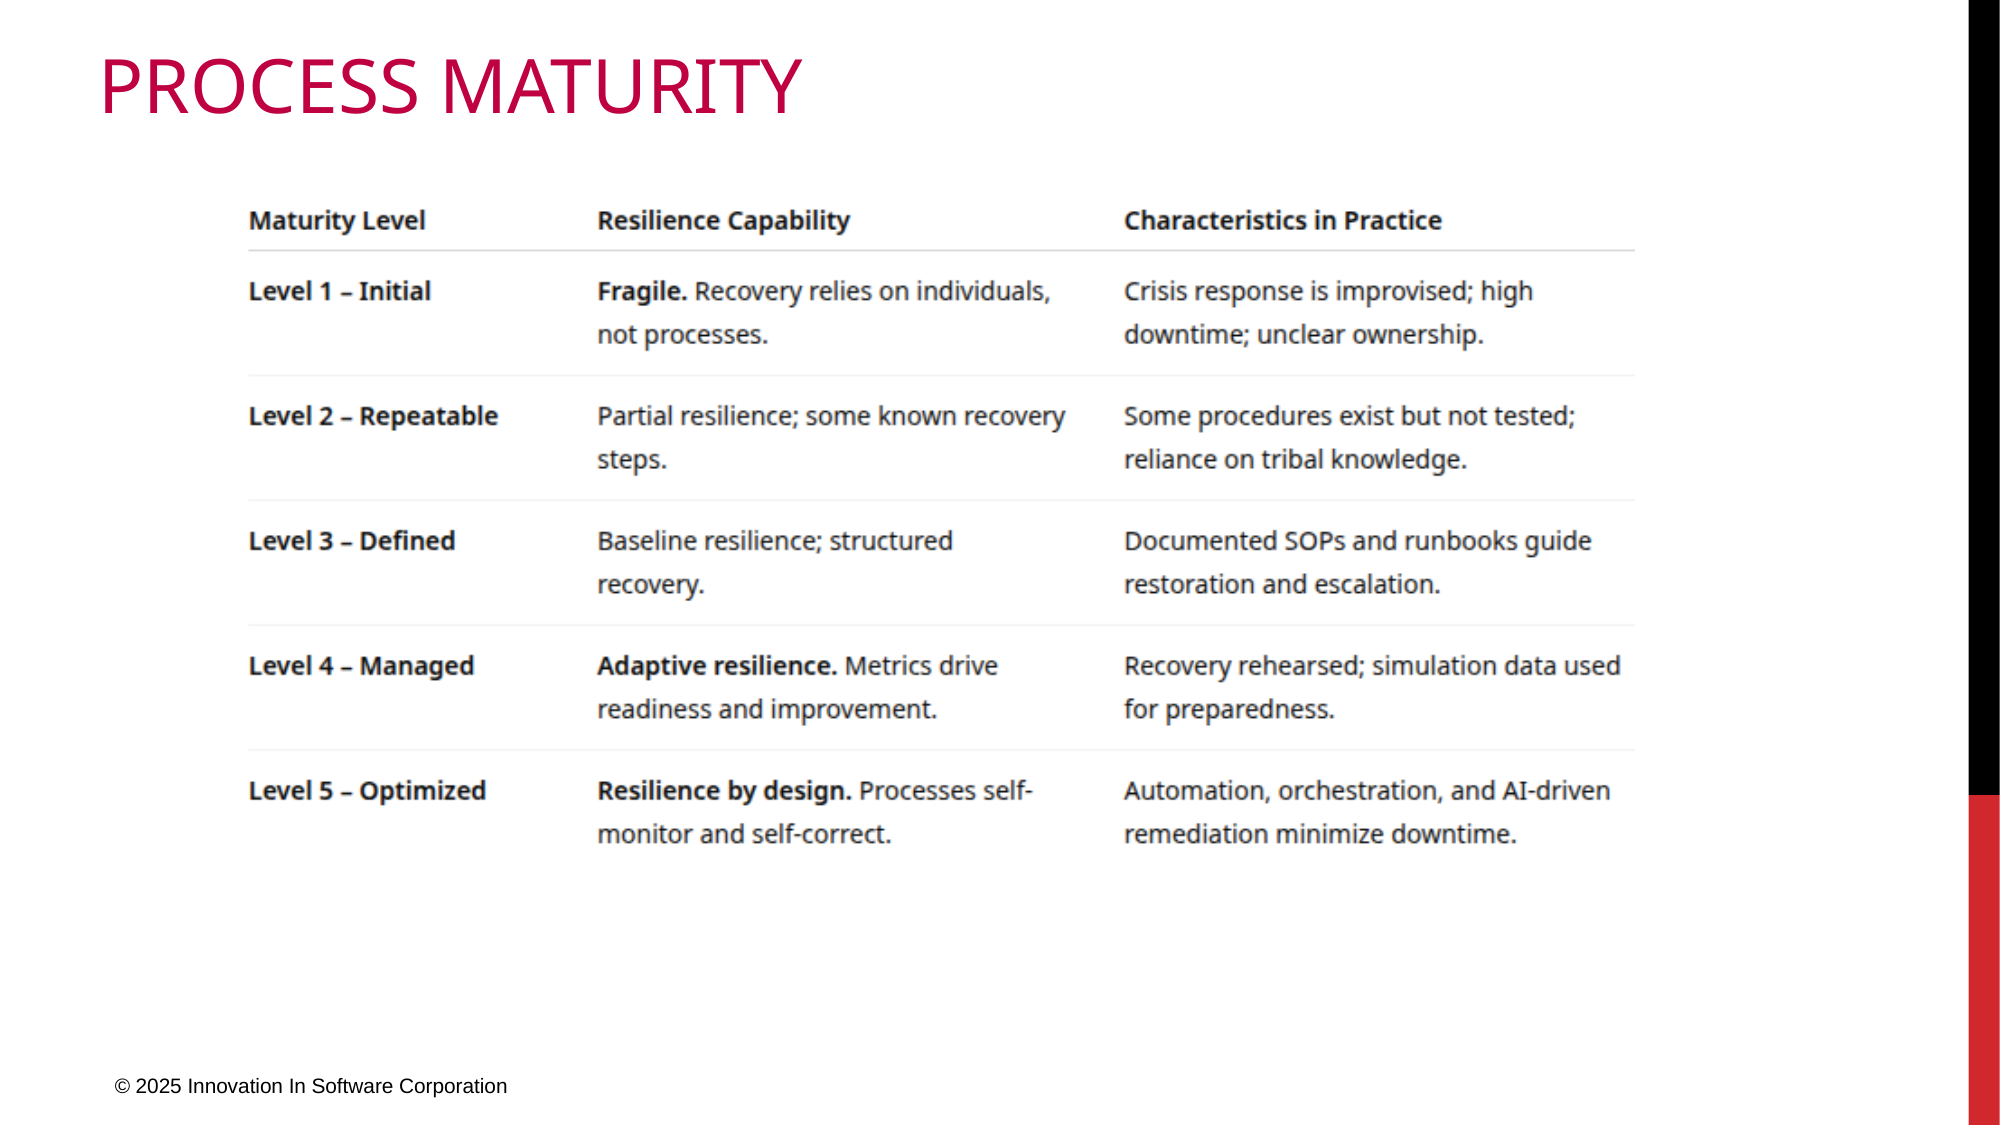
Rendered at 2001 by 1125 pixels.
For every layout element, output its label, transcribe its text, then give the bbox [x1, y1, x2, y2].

picture [228, 192, 1635, 878]
footer © 2025 Innovation In Software Corporation [99, 1065, 850, 1112]
title Process Maturity [98, 0, 1923, 186]
